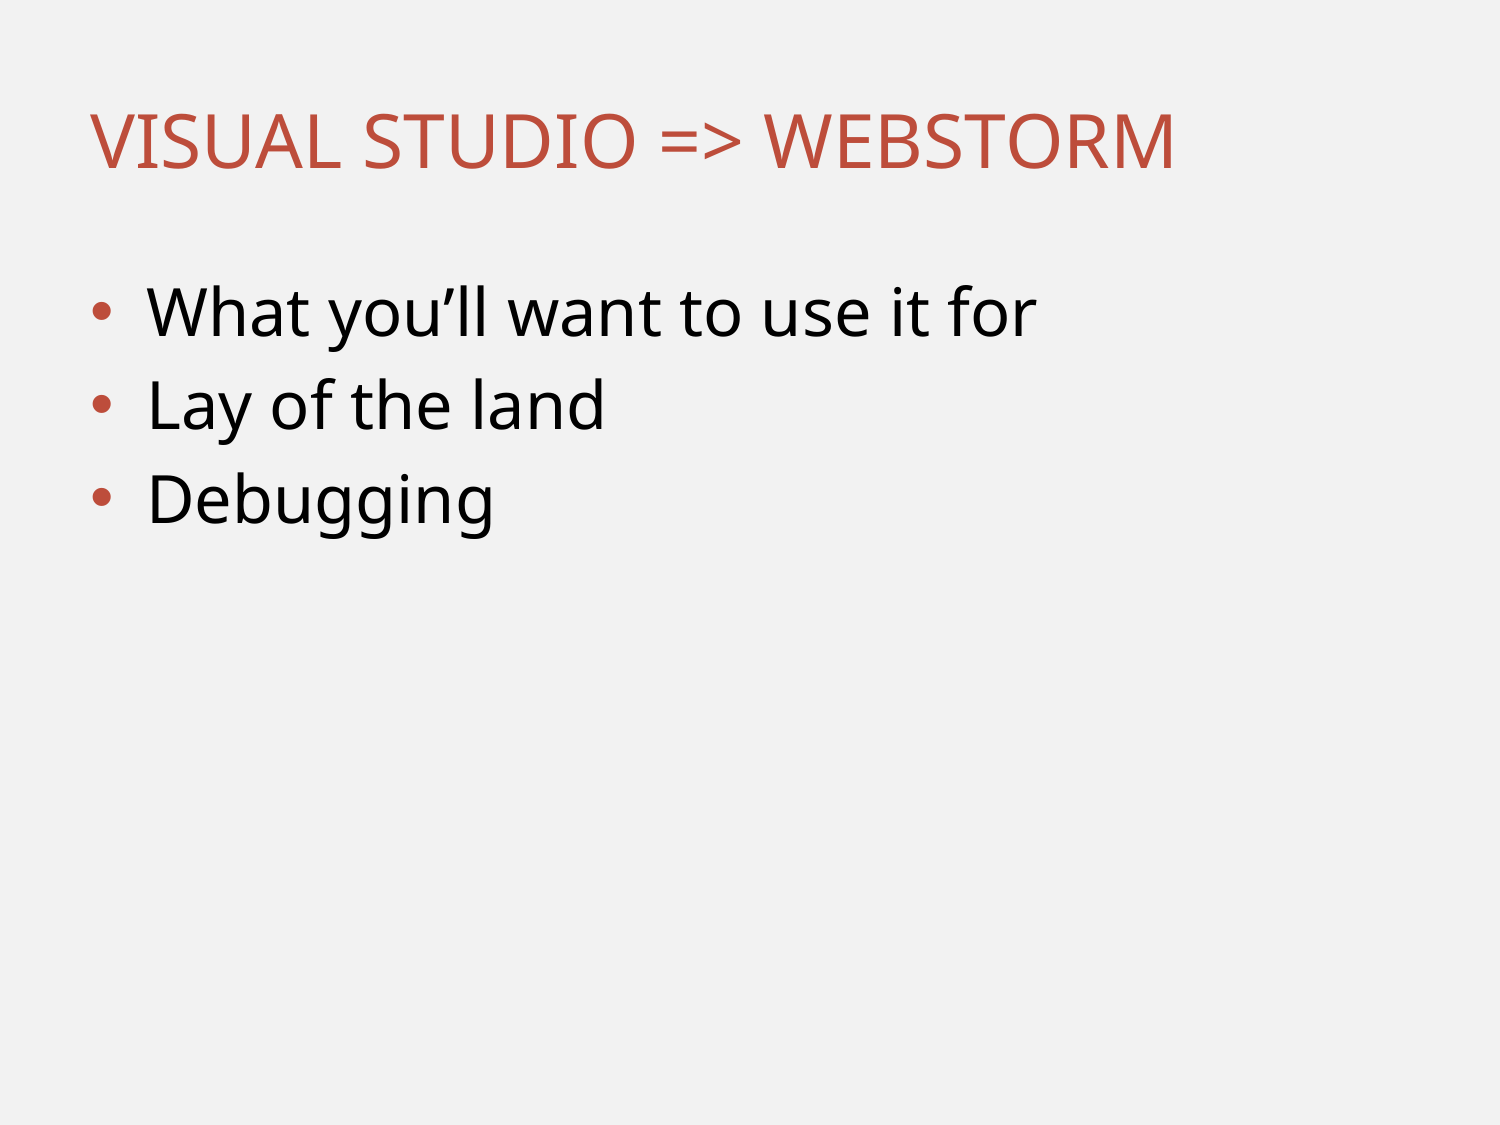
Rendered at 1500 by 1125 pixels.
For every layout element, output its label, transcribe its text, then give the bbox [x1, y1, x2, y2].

title Visual studio => webstorm [75, 45, 1425, 233]
list What you’ll want to use it for Lay of the land Debugging [75, 262, 1425, 1005]
